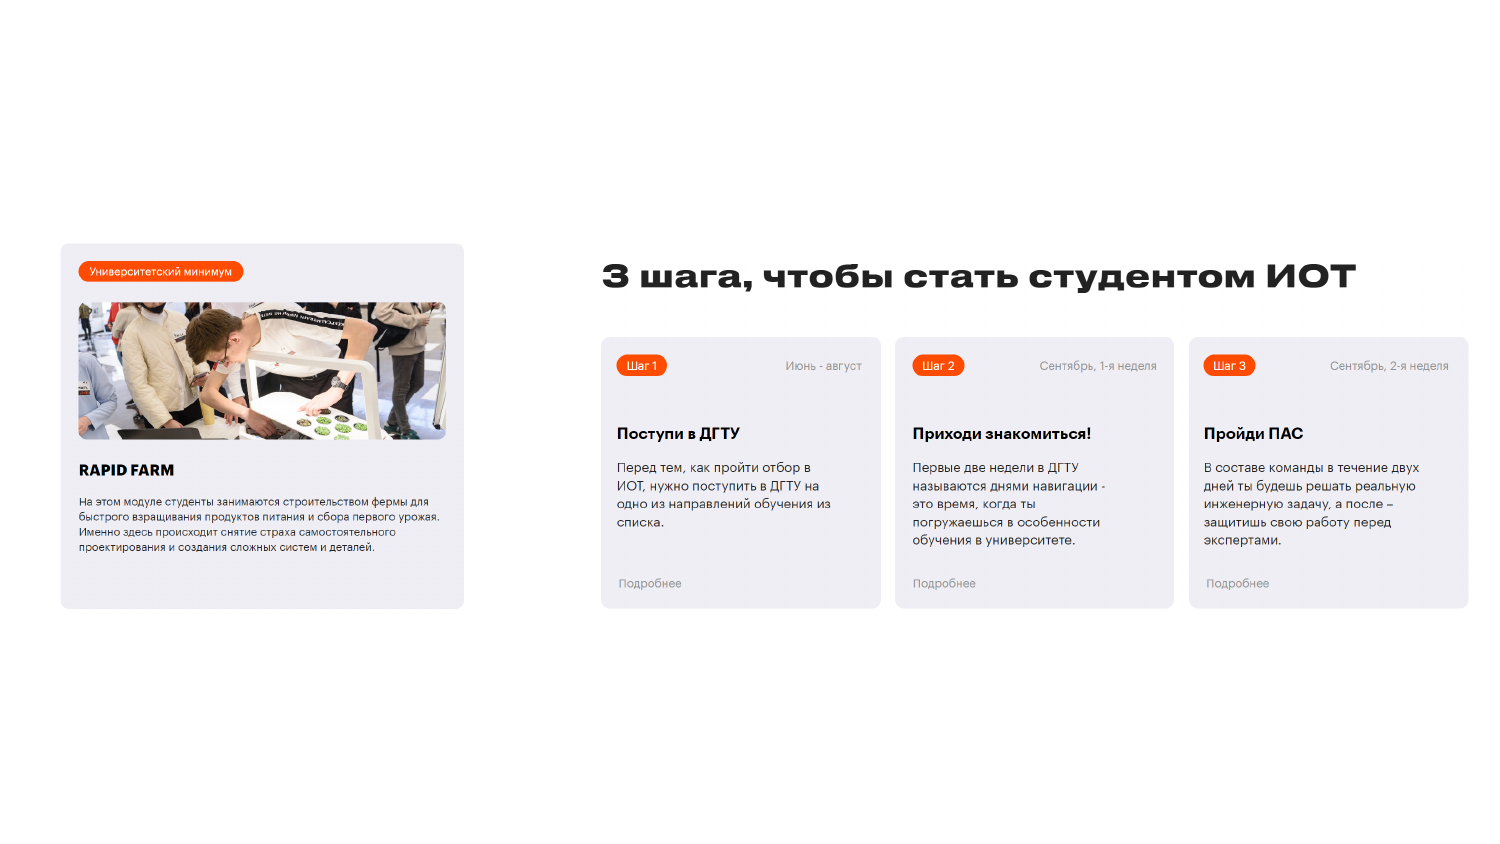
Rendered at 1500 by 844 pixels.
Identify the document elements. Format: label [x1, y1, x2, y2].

picture [58, 234, 471, 610]
picture [598, 258, 1477, 610]
